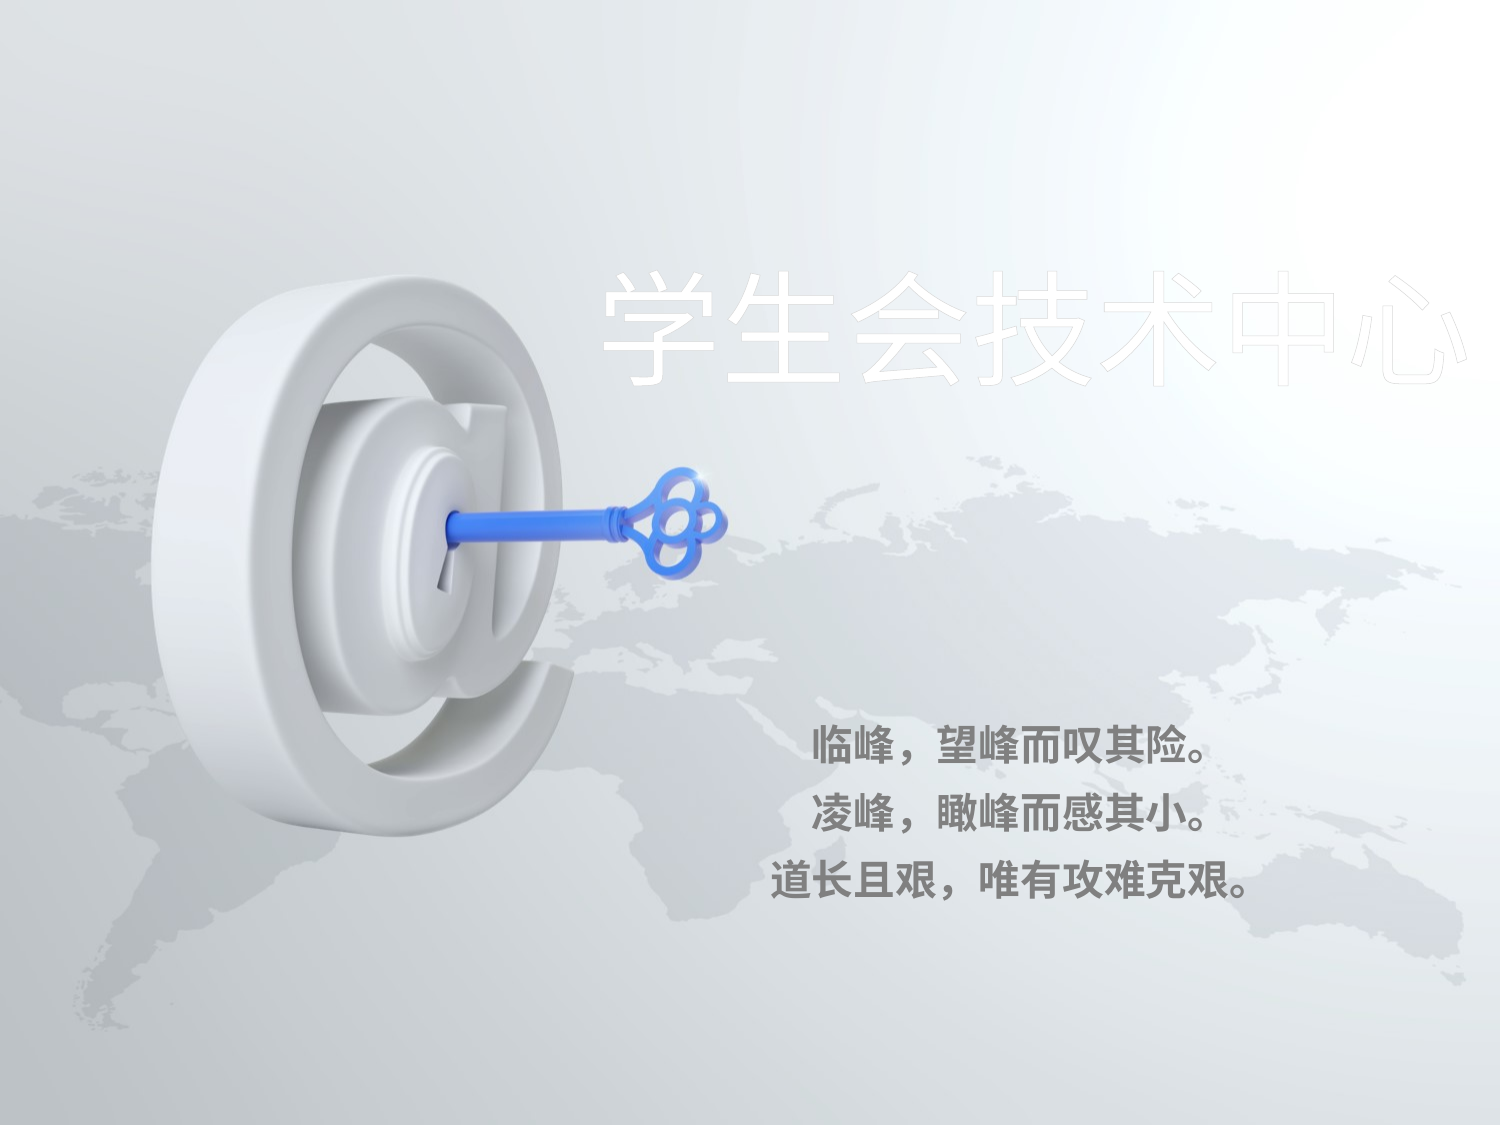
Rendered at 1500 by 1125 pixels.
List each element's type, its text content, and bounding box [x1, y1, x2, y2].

picture [0, 0, 1500, 1125]
text_box 学生会技术中心 [566, 243, 1500, 409]
subtitle 临峰，望峰而叹其险。 凌峰，瞰峰而感其小。 道长且艰，唯有攻难克艰。 [644, 807, 1397, 874]
